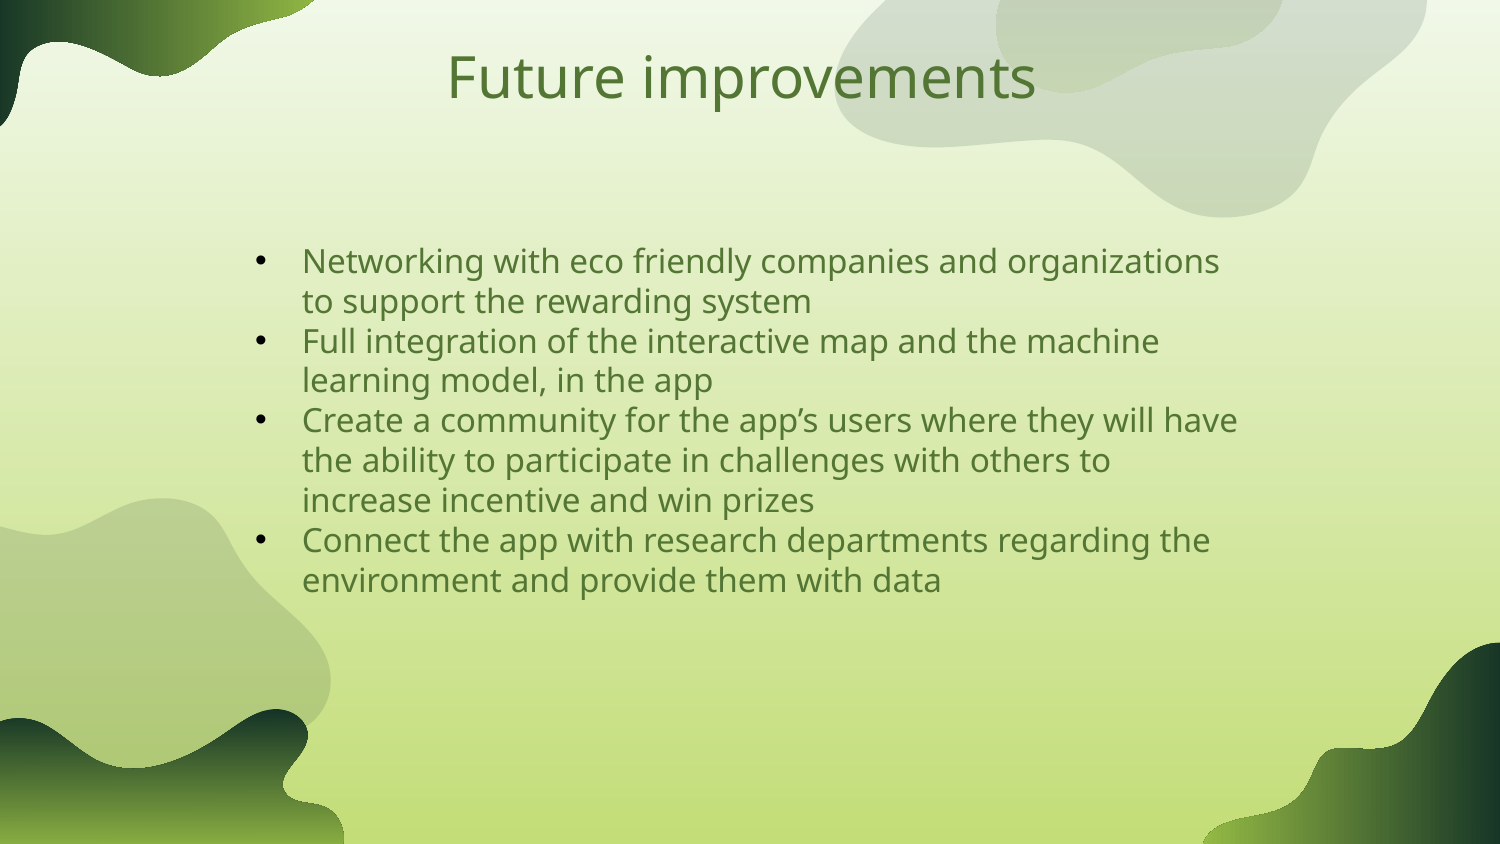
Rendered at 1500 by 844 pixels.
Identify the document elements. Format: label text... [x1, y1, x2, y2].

text_box Future improvements [0, 32, 1500, 118]
text_box Networking with eco friendly companies and organizations to support the rewarding system Full integration of the interactive map and the machine learning model, in the app Create a community for the app’s users where they will have the ability to participate in challenges with others to increase incentive and win prizes Connect the app with research departments regarding the environment and provide them with data [240, 232, 1260, 607]
